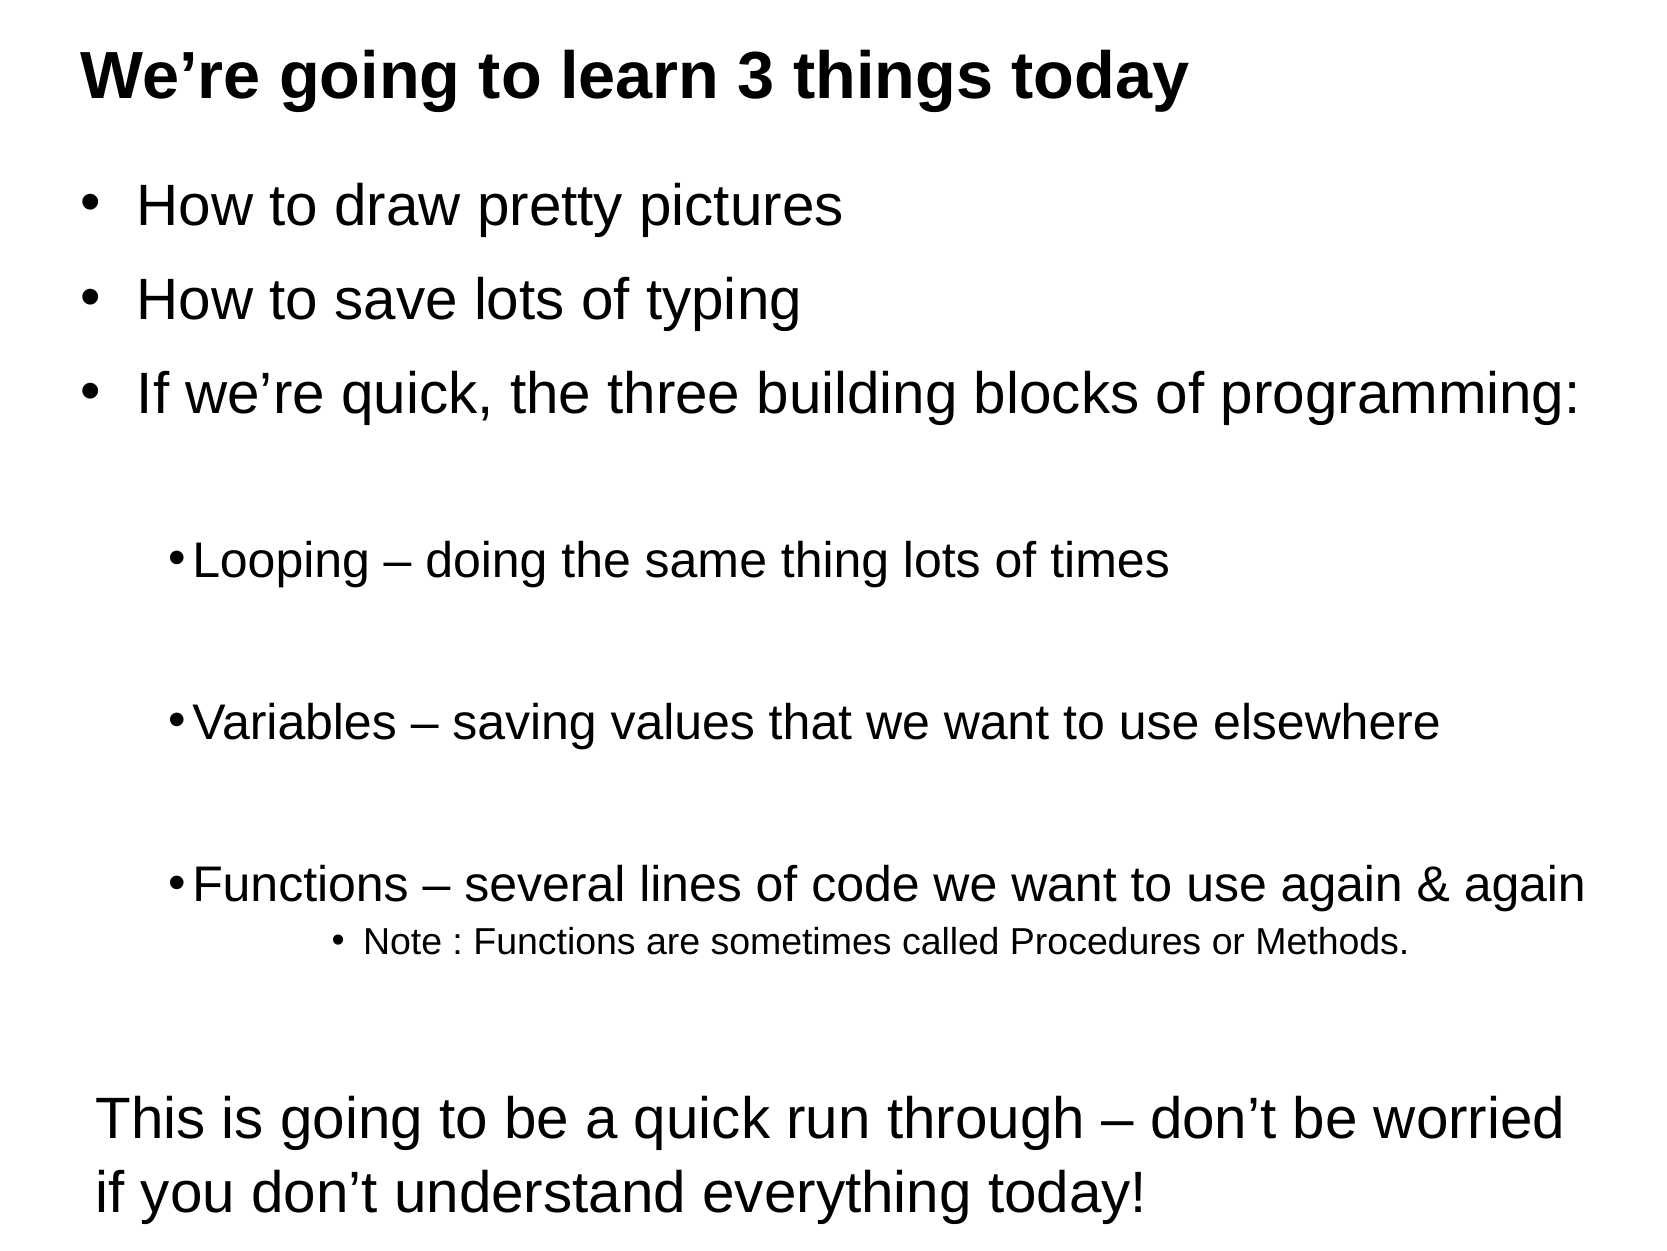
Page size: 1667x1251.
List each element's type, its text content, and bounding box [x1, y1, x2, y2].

list How to draw pretty pictures How to save lots of typing If we’re quick, the three building blocks of programming: Looping – doing the same thing lots of times Variables – saving values that we want to use elsewhere Functions – several lines of code we want to use again & again Note : Functions are sometimes called Procedures or Methods. This is going to be a quick run through – don’t be worried if you don’t understand everything today! [65, 147, 1614, 1146]
title We’re going to learn 3 things today [65, 66, 1434, 127]
